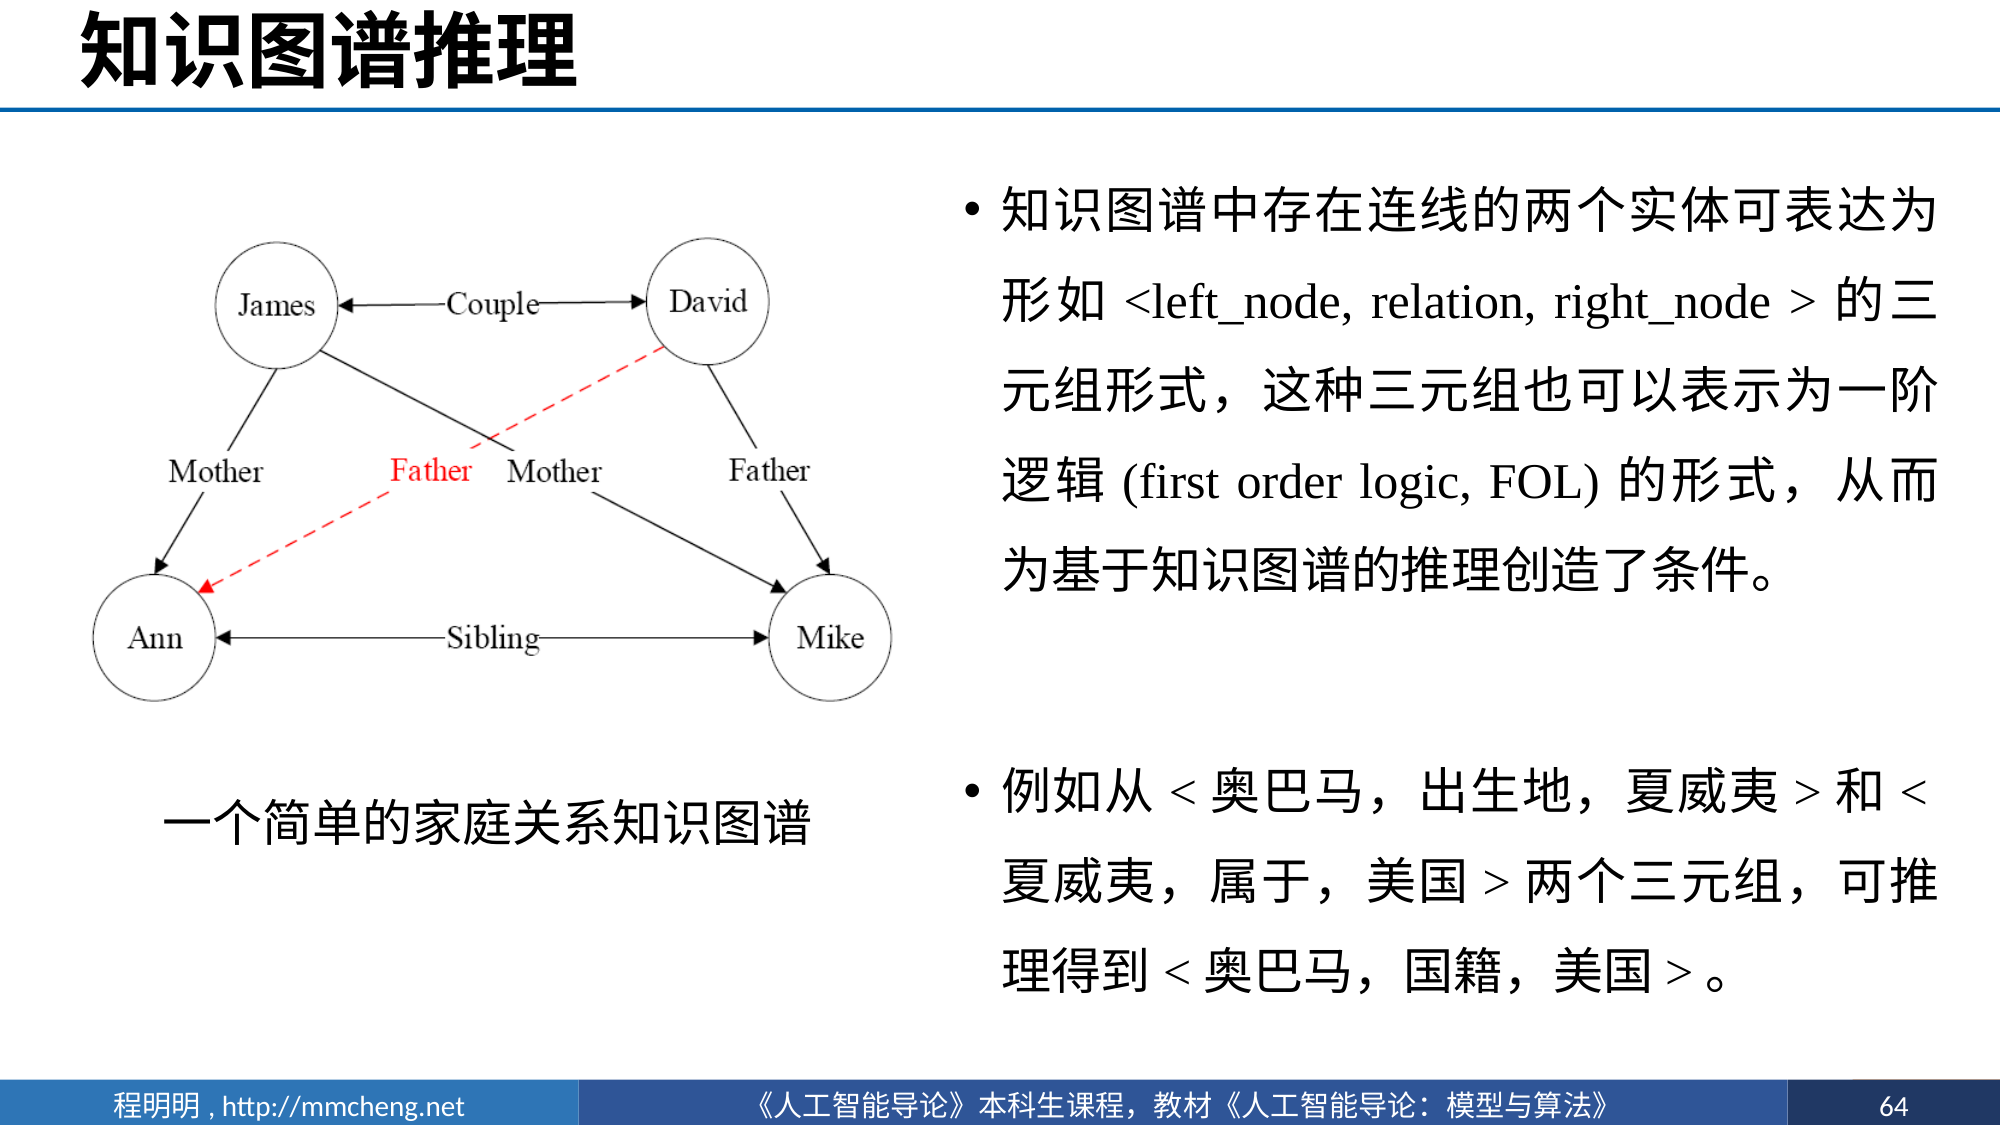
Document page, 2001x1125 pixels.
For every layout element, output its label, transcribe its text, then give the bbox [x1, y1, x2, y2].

text_box 一个简单的家庭关系知识图谱 [148, 783, 828, 859]
title 知识图谱推理 [64, 0, 2000, 110]
list 知识图谱中存在连线的两个实体可表达为形如<left_node, relation, right_node >的三元组形式，这种三元组也可以表示为一阶逻辑(first order logic, FOL)的形式，从而为基于知识图谱的推理创造了条件。 例如从<奥巴马，出生地，夏威夷>和<夏威夷，属于，美国>两个三元组，可推理得到<奥巴马，国籍，美国>。 [948, 140, 1955, 1025]
picture [64, 209, 919, 723]
